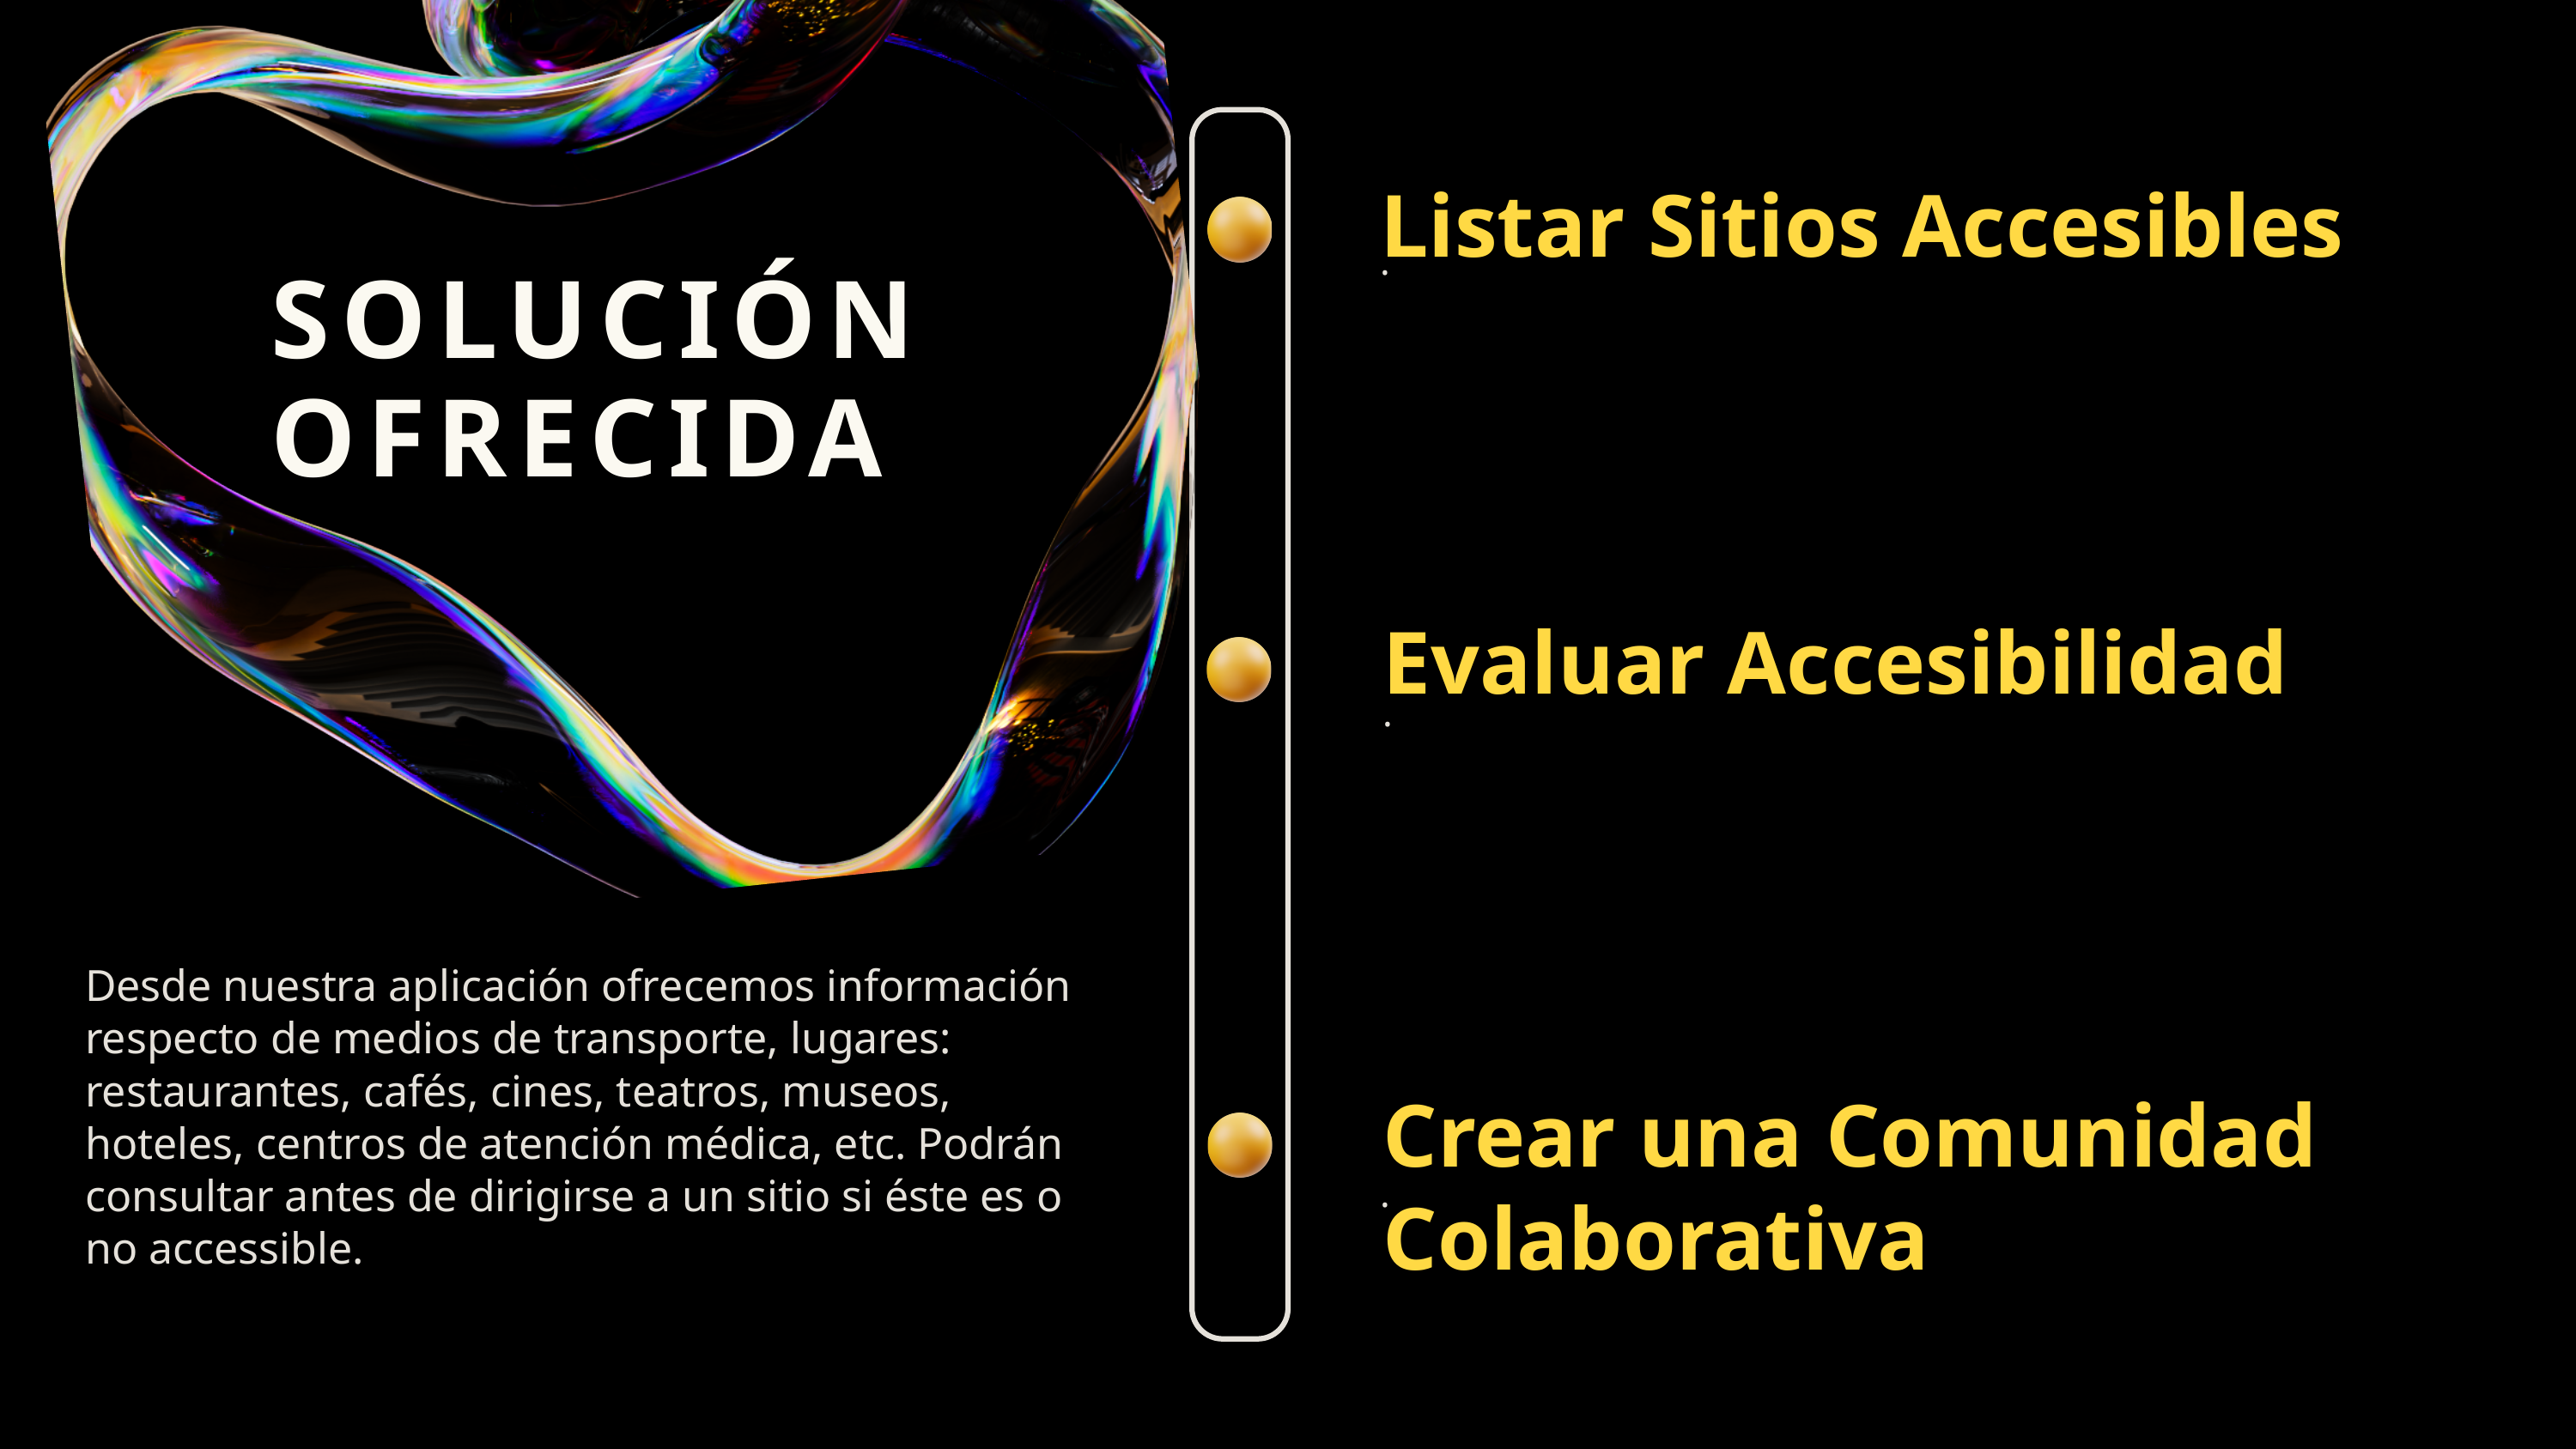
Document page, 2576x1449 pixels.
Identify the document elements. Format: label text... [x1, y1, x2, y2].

text_box SOLUCIÓN OFRECIDA [270, 262, 1096, 499]
text_box Listar Sitios Accesibles [1380, 211, 2351, 229]
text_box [624, 676, 1856, 773]
text_box Desde nuestra aplicación ofrecemos información respecto de medios de transporte, lugares: restaurantes, cafés, cines, teatros, museos, hoteles, centros de atención médica, etc. Podrán consultar antes de dirigirse a un sitio si éste es o no accessible. [72, 951, 1126, 1280]
text_box [1207, 197, 1273, 263]
text_box . [1380, 1161, 2432, 1215]
text_box [33, 0, 1249, 951]
text_box Crear una Comunidad Colaborativa [1382, 1215, 2354, 1288]
text_box [1228, 637, 1272, 675]
text_box . [1859, 682, 2434, 735]
text_box Crear una Comunidad Colaborativa [1382, 1081, 2354, 1161]
text_box [1207, 1113, 1273, 1178]
text_box Evaluar Accesibilidad [1382, 648, 2311, 682]
text_box . [1380, 229, 2432, 282]
